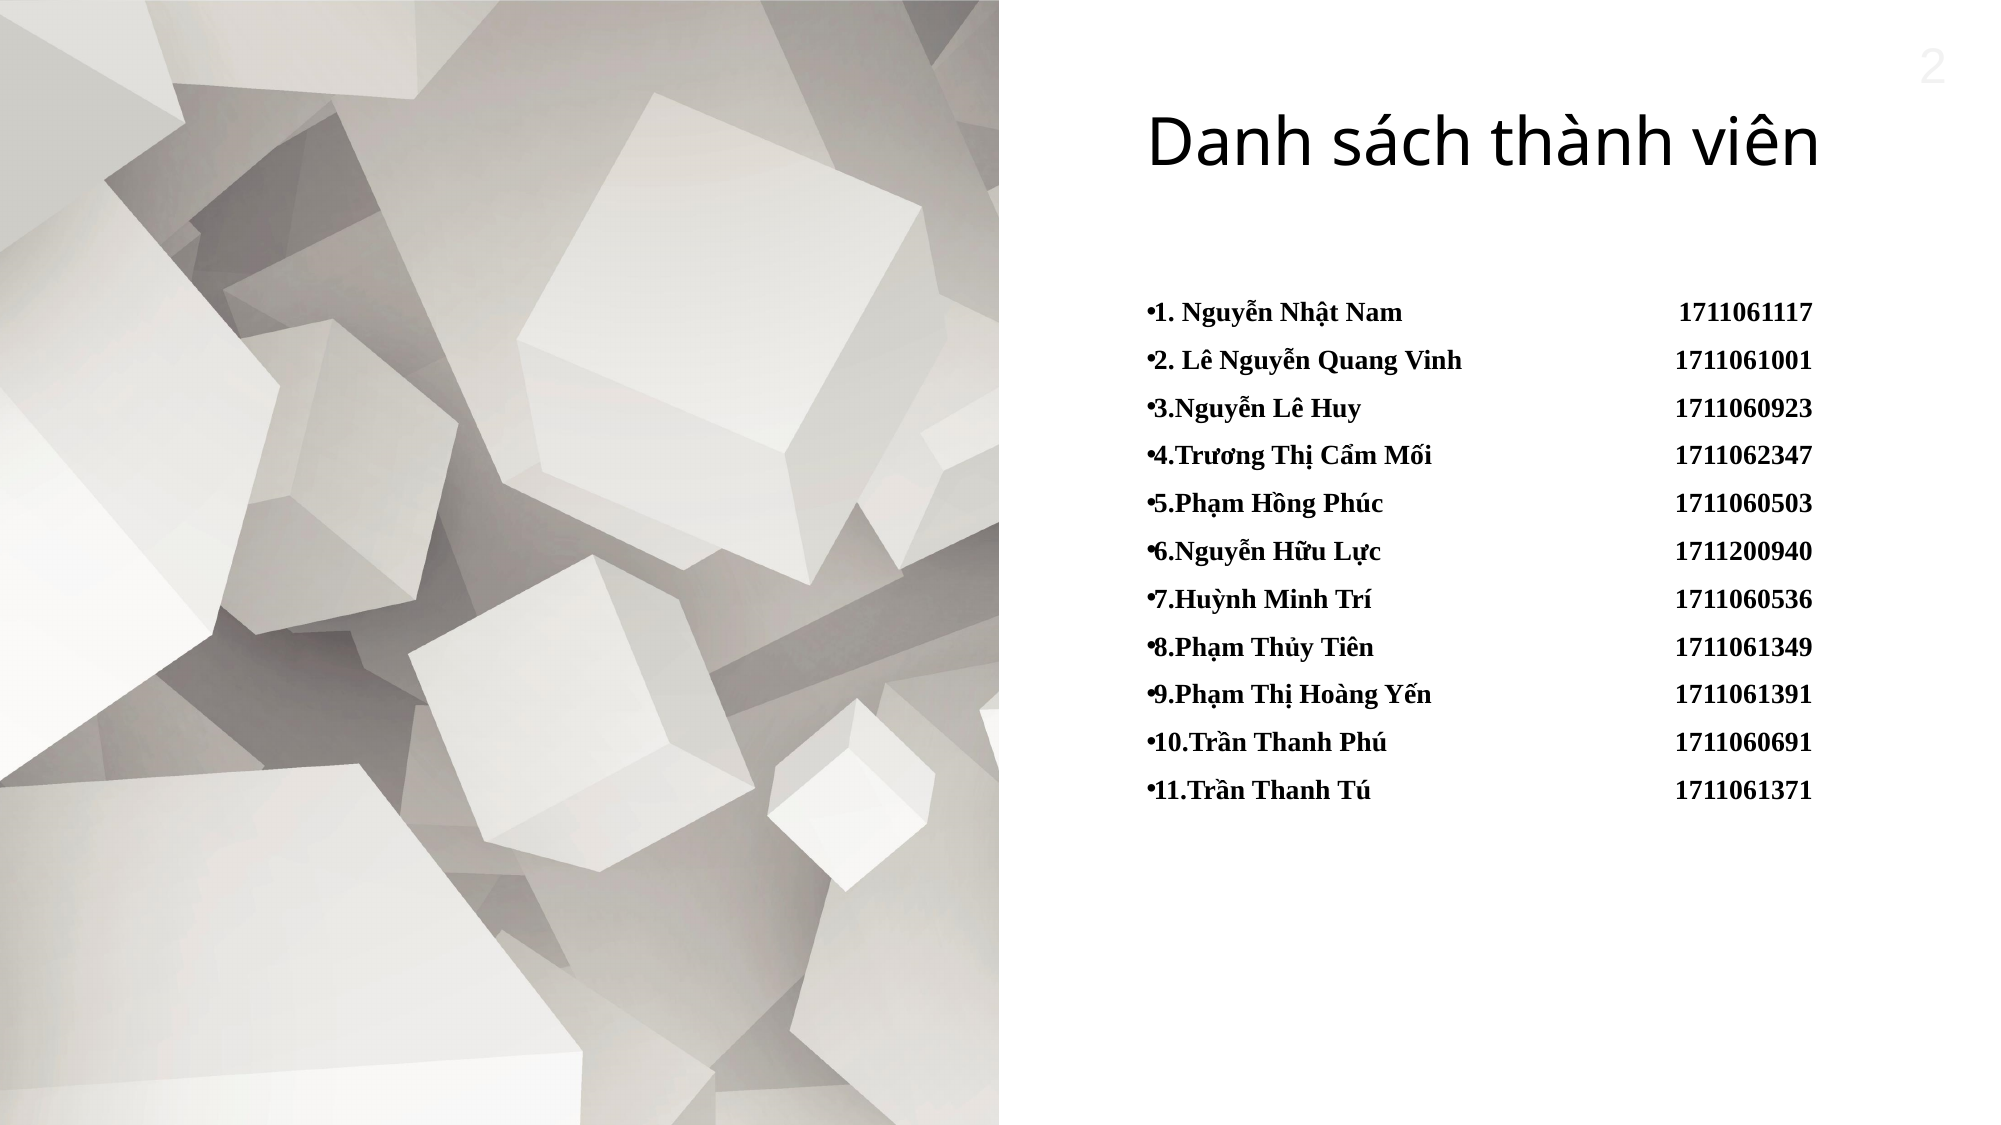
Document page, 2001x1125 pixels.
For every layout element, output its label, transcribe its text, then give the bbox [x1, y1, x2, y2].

picture [0, 0, 999, 1125]
list 1. Nguyễn Nhật Nam 1711061117 2. Lê Nguyễn Quang Vinh 1711061001 3.Nguyễn Lê Huy 1711060923 4.Trương Thị Cẩm Mối 1711062347 5.Phạm Hồng Phúc 1711060503 6.Nguyễn Hữu Lực 1711200940 7.Huỳnh Minh Trí 1711060536 8.Phạm Thủy Tiên 1711061349 9.Phạm Thị Hoàng Yến 1711061391 10.Trần Thanh Phú 1711060691 11.Trần Thanh Tú 1711061371 [1131, 284, 1855, 950]
title Danh sách thành viên [1131, 99, 1877, 260]
